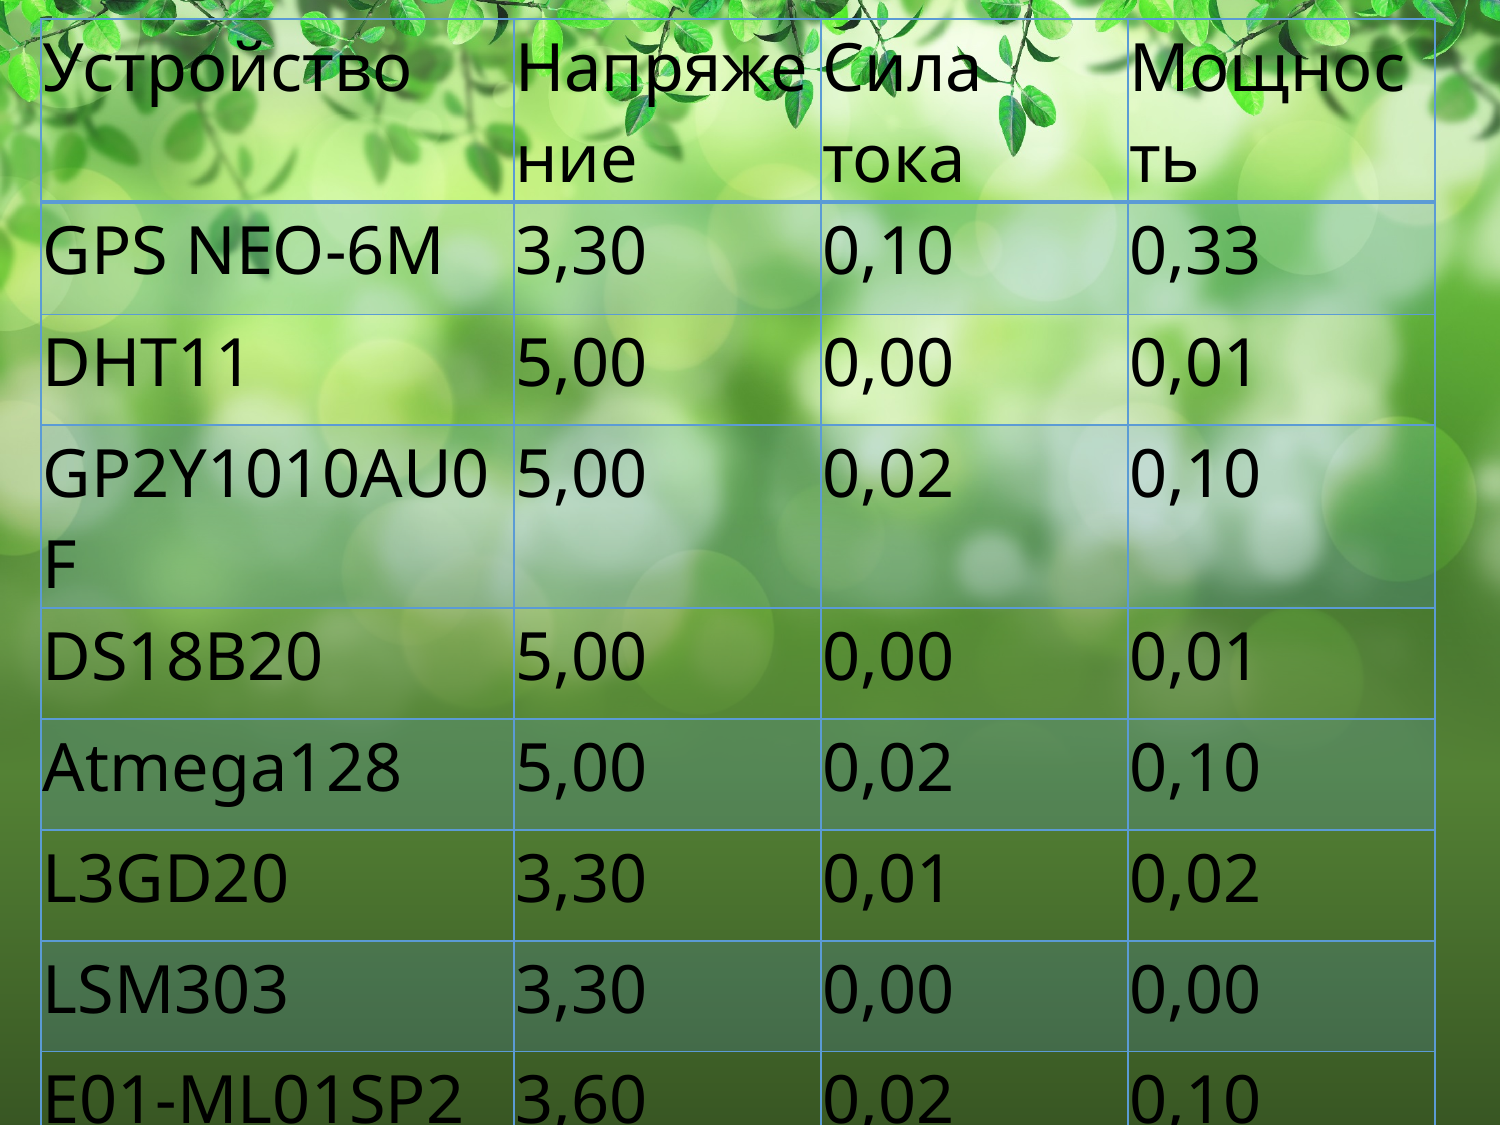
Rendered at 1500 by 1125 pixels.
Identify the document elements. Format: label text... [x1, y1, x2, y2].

table_cell 3,30 [515, 942, 820, 1051]
table_cell E01-ML01SP2 [42, 1052, 513, 1125]
table_cell 5,00 [515, 426, 820, 607]
table_cell 5,00 [515, 609, 820, 718]
table_cell 3,60 [515, 1052, 820, 1125]
table_cell 0,00 [822, 942, 1127, 1051]
table_cell 0,01 [822, 831, 1127, 940]
table_cell DS18B20 [42, 609, 513, 718]
table_cell 0,02 [822, 1052, 1127, 1125]
table_cell GPS NEO-6M [42, 204, 513, 314]
picture [0, 0, 1500, 563]
table_cell 3,30 [515, 831, 820, 940]
table_cell 0,10 [1129, 720, 1434, 829]
table_cell 0,00 [822, 609, 1127, 718]
table_cell 3,30 [515, 204, 820, 314]
table_header Мощность [1129, 20, 1434, 200]
table_cell 0,00 [822, 315, 1127, 424]
table_cell DHT11 [42, 315, 513, 424]
table_cell L3GD20 [42, 831, 513, 940]
table_cell 0,33 [1129, 204, 1434, 314]
table_cell 0,01 [1129, 315, 1434, 424]
table_cell Atmega128 [42, 720, 513, 829]
table_header Сила тока [822, 20, 1127, 200]
table_cell LSM303 [42, 942, 513, 1051]
table_cell 0,02 [822, 426, 1127, 607]
table_cell 0,10 [1129, 1052, 1434, 1125]
table_cell 0,10 [822, 204, 1127, 314]
table_header Устройство [42, 20, 513, 200]
table_cell 0,02 [1129, 831, 1434, 940]
table_cell 5,00 [515, 720, 820, 829]
table_cell 5,00 [515, 315, 820, 424]
table_cell 0,01 [1129, 609, 1434, 718]
table_cell 0,00 [1129, 942, 1434, 1051]
table_cell 0,10 [1129, 426, 1434, 607]
table_cell GP2Y1010AU0F [42, 426, 513, 607]
table_header Напряжение [515, 20, 820, 200]
table_cell 0,02 [822, 720, 1127, 829]
